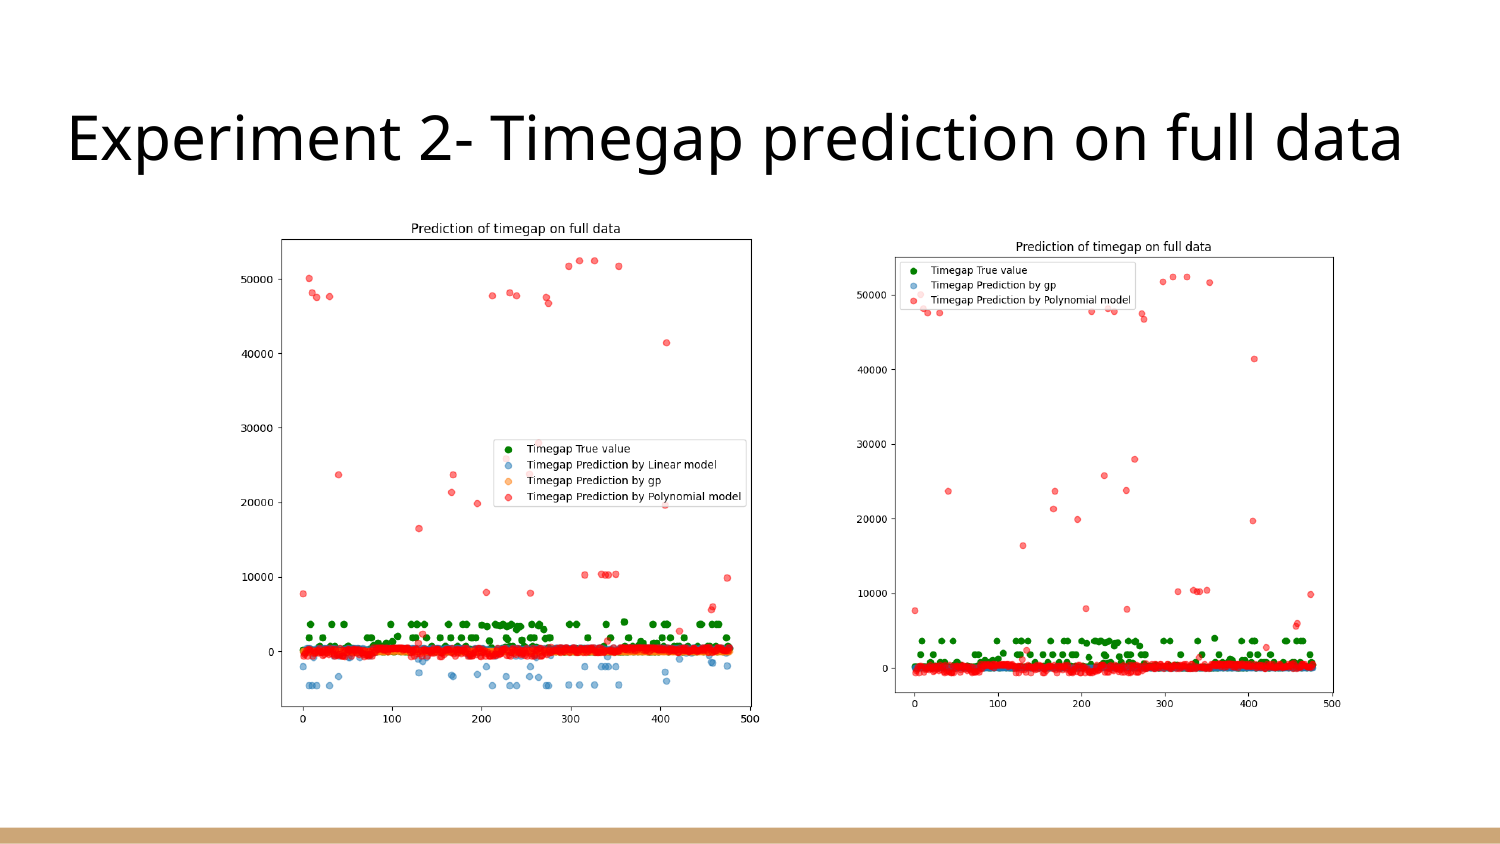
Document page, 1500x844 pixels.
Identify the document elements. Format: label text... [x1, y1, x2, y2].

picture [856, 238, 1361, 715]
title Experiment 2- Timegap prediction on full data [51, 51, 1449, 189]
picture [241, 220, 781, 732]
